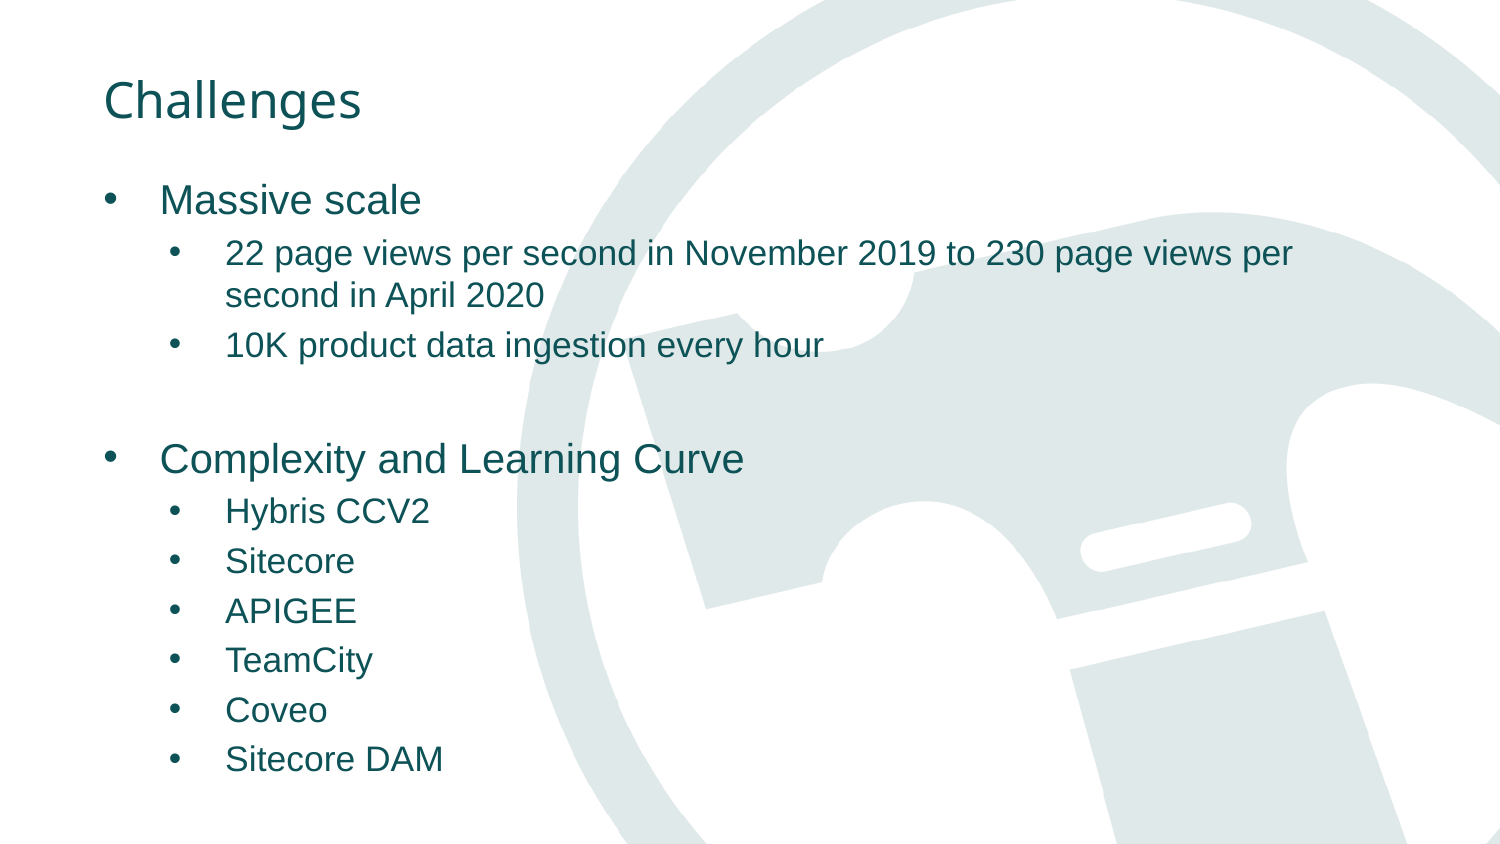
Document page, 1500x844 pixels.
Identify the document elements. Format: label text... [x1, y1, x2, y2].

list Massive scale 22 page views per second in November 2019 to 230 page views per second in April 2020 10K product data ingestion every hour Complexity and Learning Curve Hybris CCV2 Sitecore APIGEE TeamCity Coveo Sitecore DAM [88, 165, 1412, 800]
list Challenges [88, 0, 857, 136]
